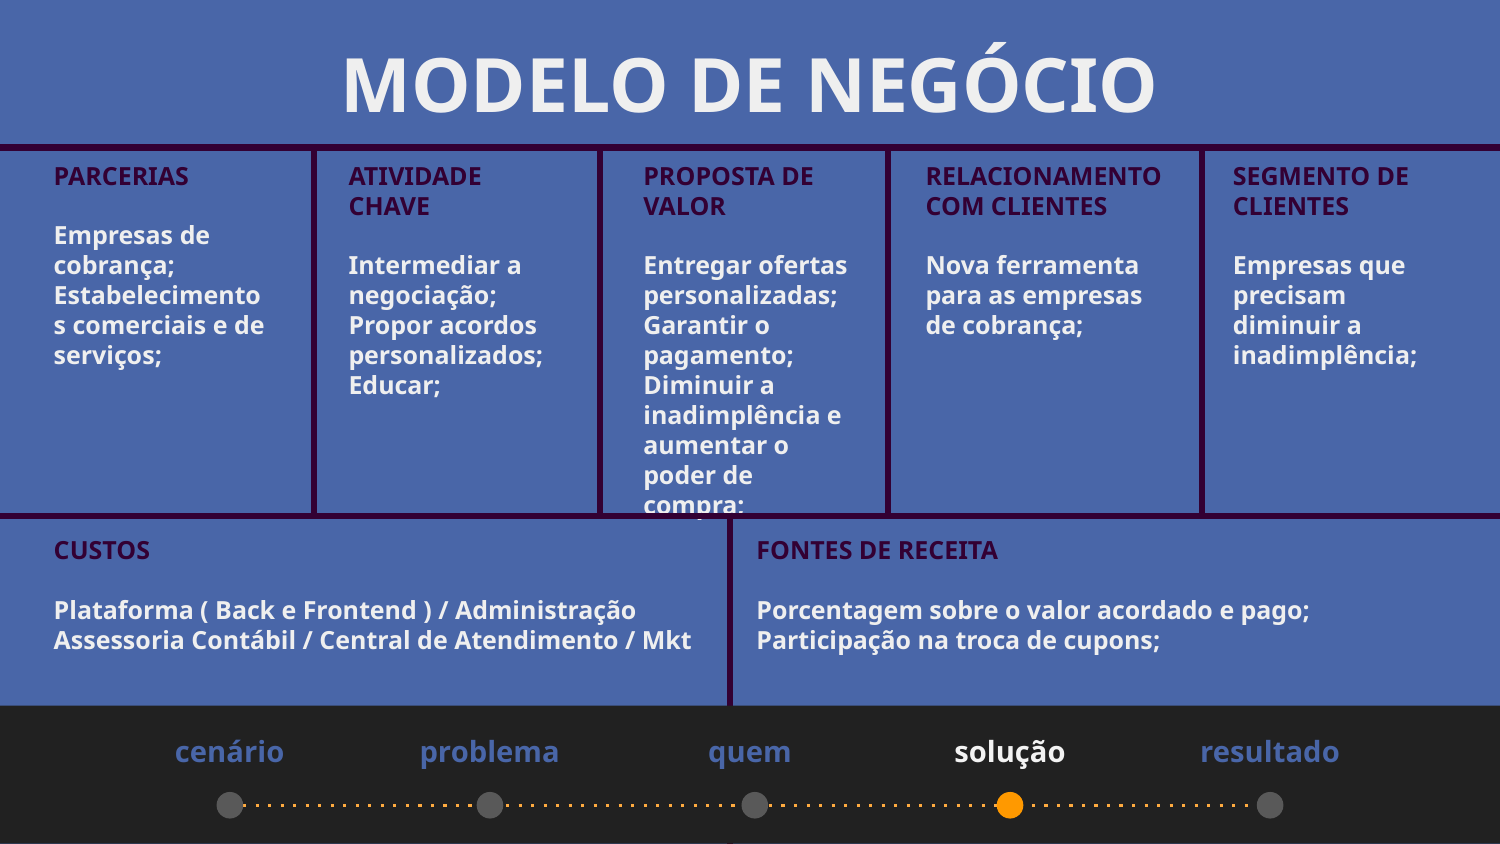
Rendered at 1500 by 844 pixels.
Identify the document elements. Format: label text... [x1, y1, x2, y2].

text_box [735, 705, 1500, 844]
text_box [216, 791, 244, 819]
text_box quem [735, 714, 860, 788]
text_box quem [640, 714, 725, 788]
text_box PARCERIAS Empresas de cobrança; Estabelecimentos comerciais e de serviços; [38, 155, 282, 468]
text_box [476, 791, 504, 804]
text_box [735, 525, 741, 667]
text_box RELACIONAMENTO COM CLIENTES Nova ferramenta para as empresas de cobrança; [910, 155, 1196, 468]
text_box [1256, 791, 1284, 819]
text_box [996, 791, 1024, 804]
text_box ATIVIDADE CHAVE Intermediar a negociação; Propor acordos personalizados; Educar; [333, 155, 577, 468]
text_box problema [380, 714, 600, 788]
text_box [741, 791, 768, 804]
text_box MODELO DE NEGÓCIO [182, 22, 1318, 132]
text_box [744, 814, 765, 819]
text_box resultado [1160, 714, 1380, 788]
text_box SEGMENTO DE CLIENTES Empresas que precisam diminuir a inadimplência; [1217, 155, 1462, 468]
text_box CUSTOS Plataforma ( Back e Frontend ) / Administração Assessoria Contábil / Central de Atendimento / Mkt [38, 525, 725, 667]
text_box cenário [120, 714, 340, 788]
text_box [480, 814, 500, 819]
text_box solução [900, 714, 1120, 788]
text_box [0, 705, 725, 844]
text_box PROPOSTA DE VALOR Entregar ofertas personalizadas; Garantir o pagamento; Diminuir a inadimplência e aumentar o poder de compra; [628, 155, 872, 468]
text_box FONTES DE RECEITA Porcentagem sobre o valor acordado e pago; Participação na troca de cupons; [741, 525, 1445, 667]
text_box [1000, 814, 1020, 819]
